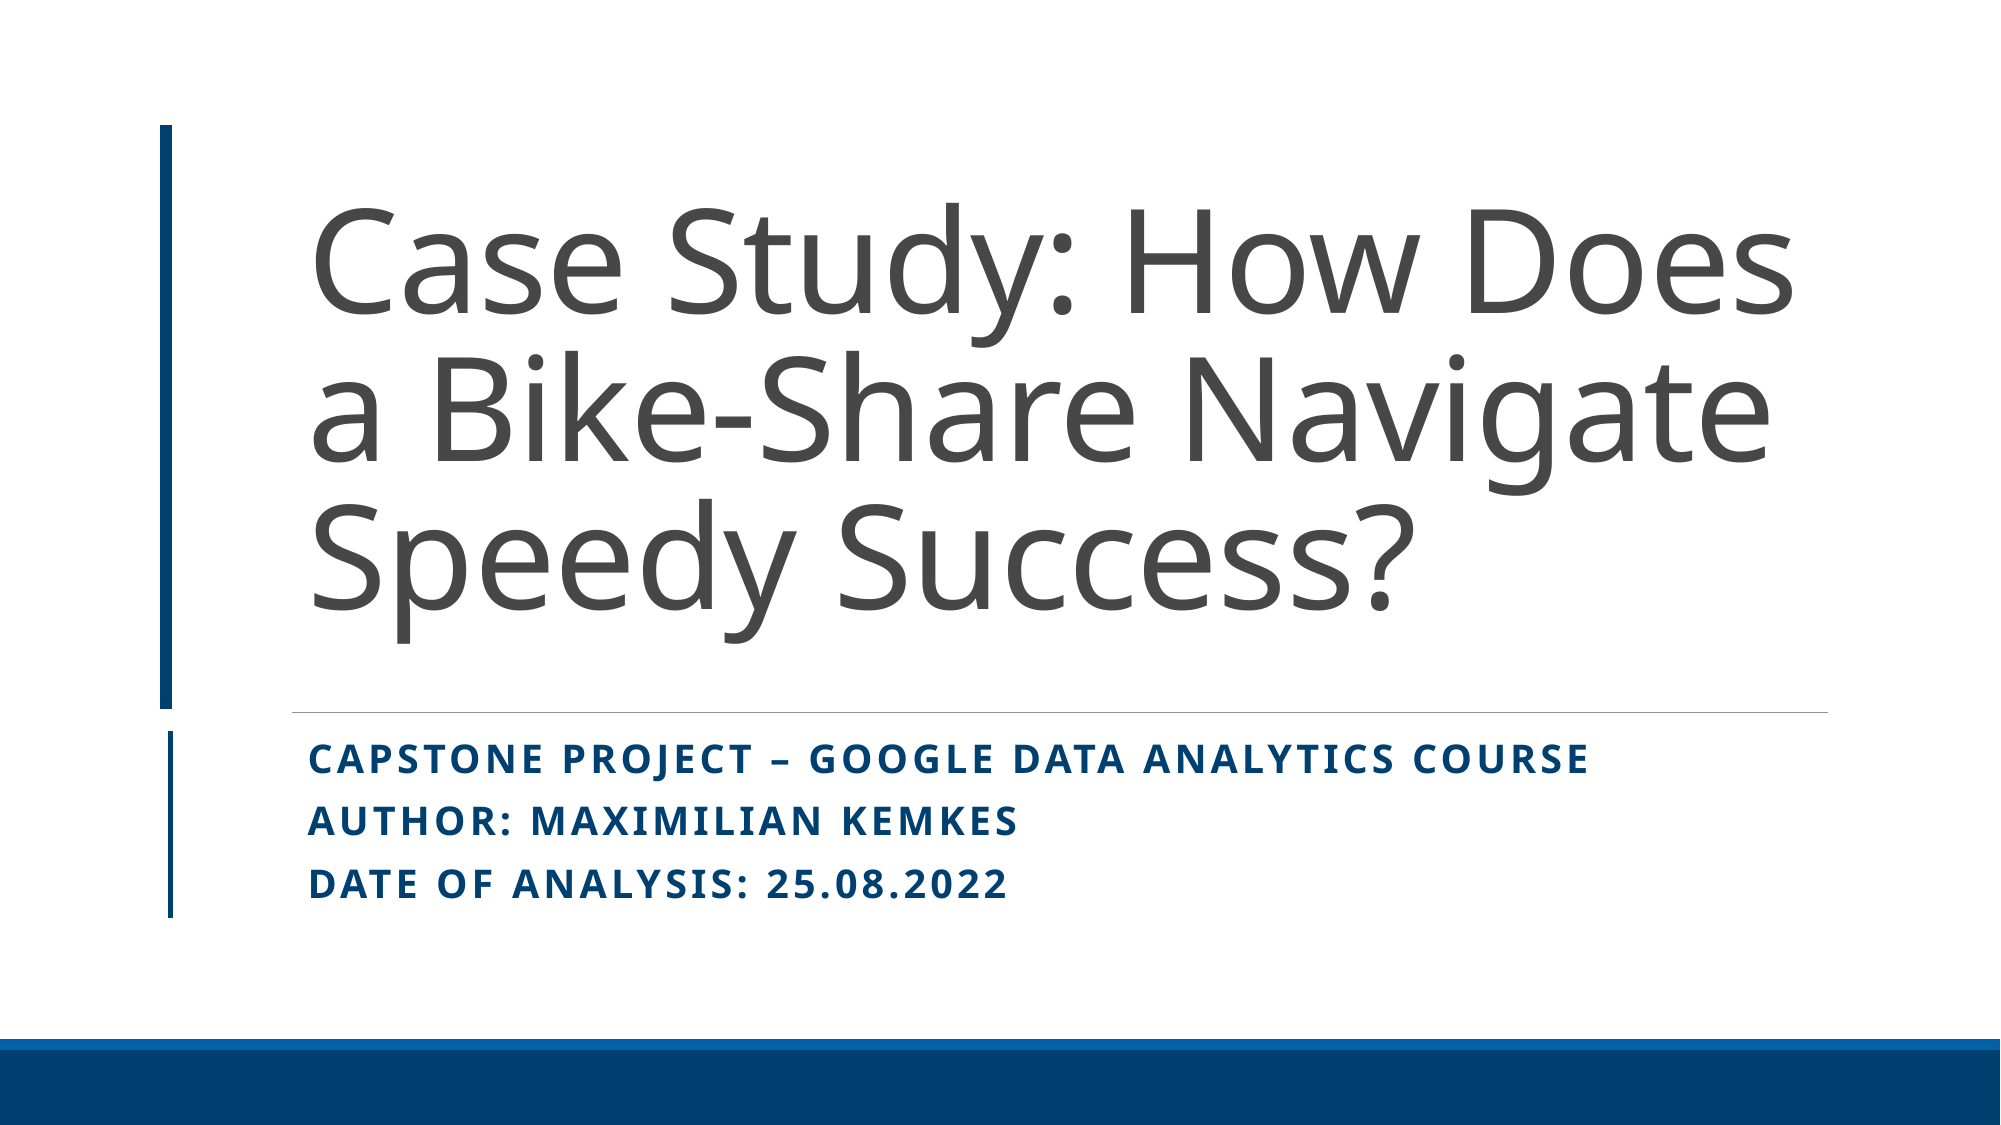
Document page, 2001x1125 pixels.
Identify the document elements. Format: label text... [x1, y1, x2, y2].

title Case Study: How Does a Bike-Share Navigate Speedy Success? [292, 124, 1830, 710]
subtitle Capstone Project – Google Data Analytics Course Author: Maximilian Kemkes Date of Analysis: 25.08.2022 [292, 730, 1831, 916]
